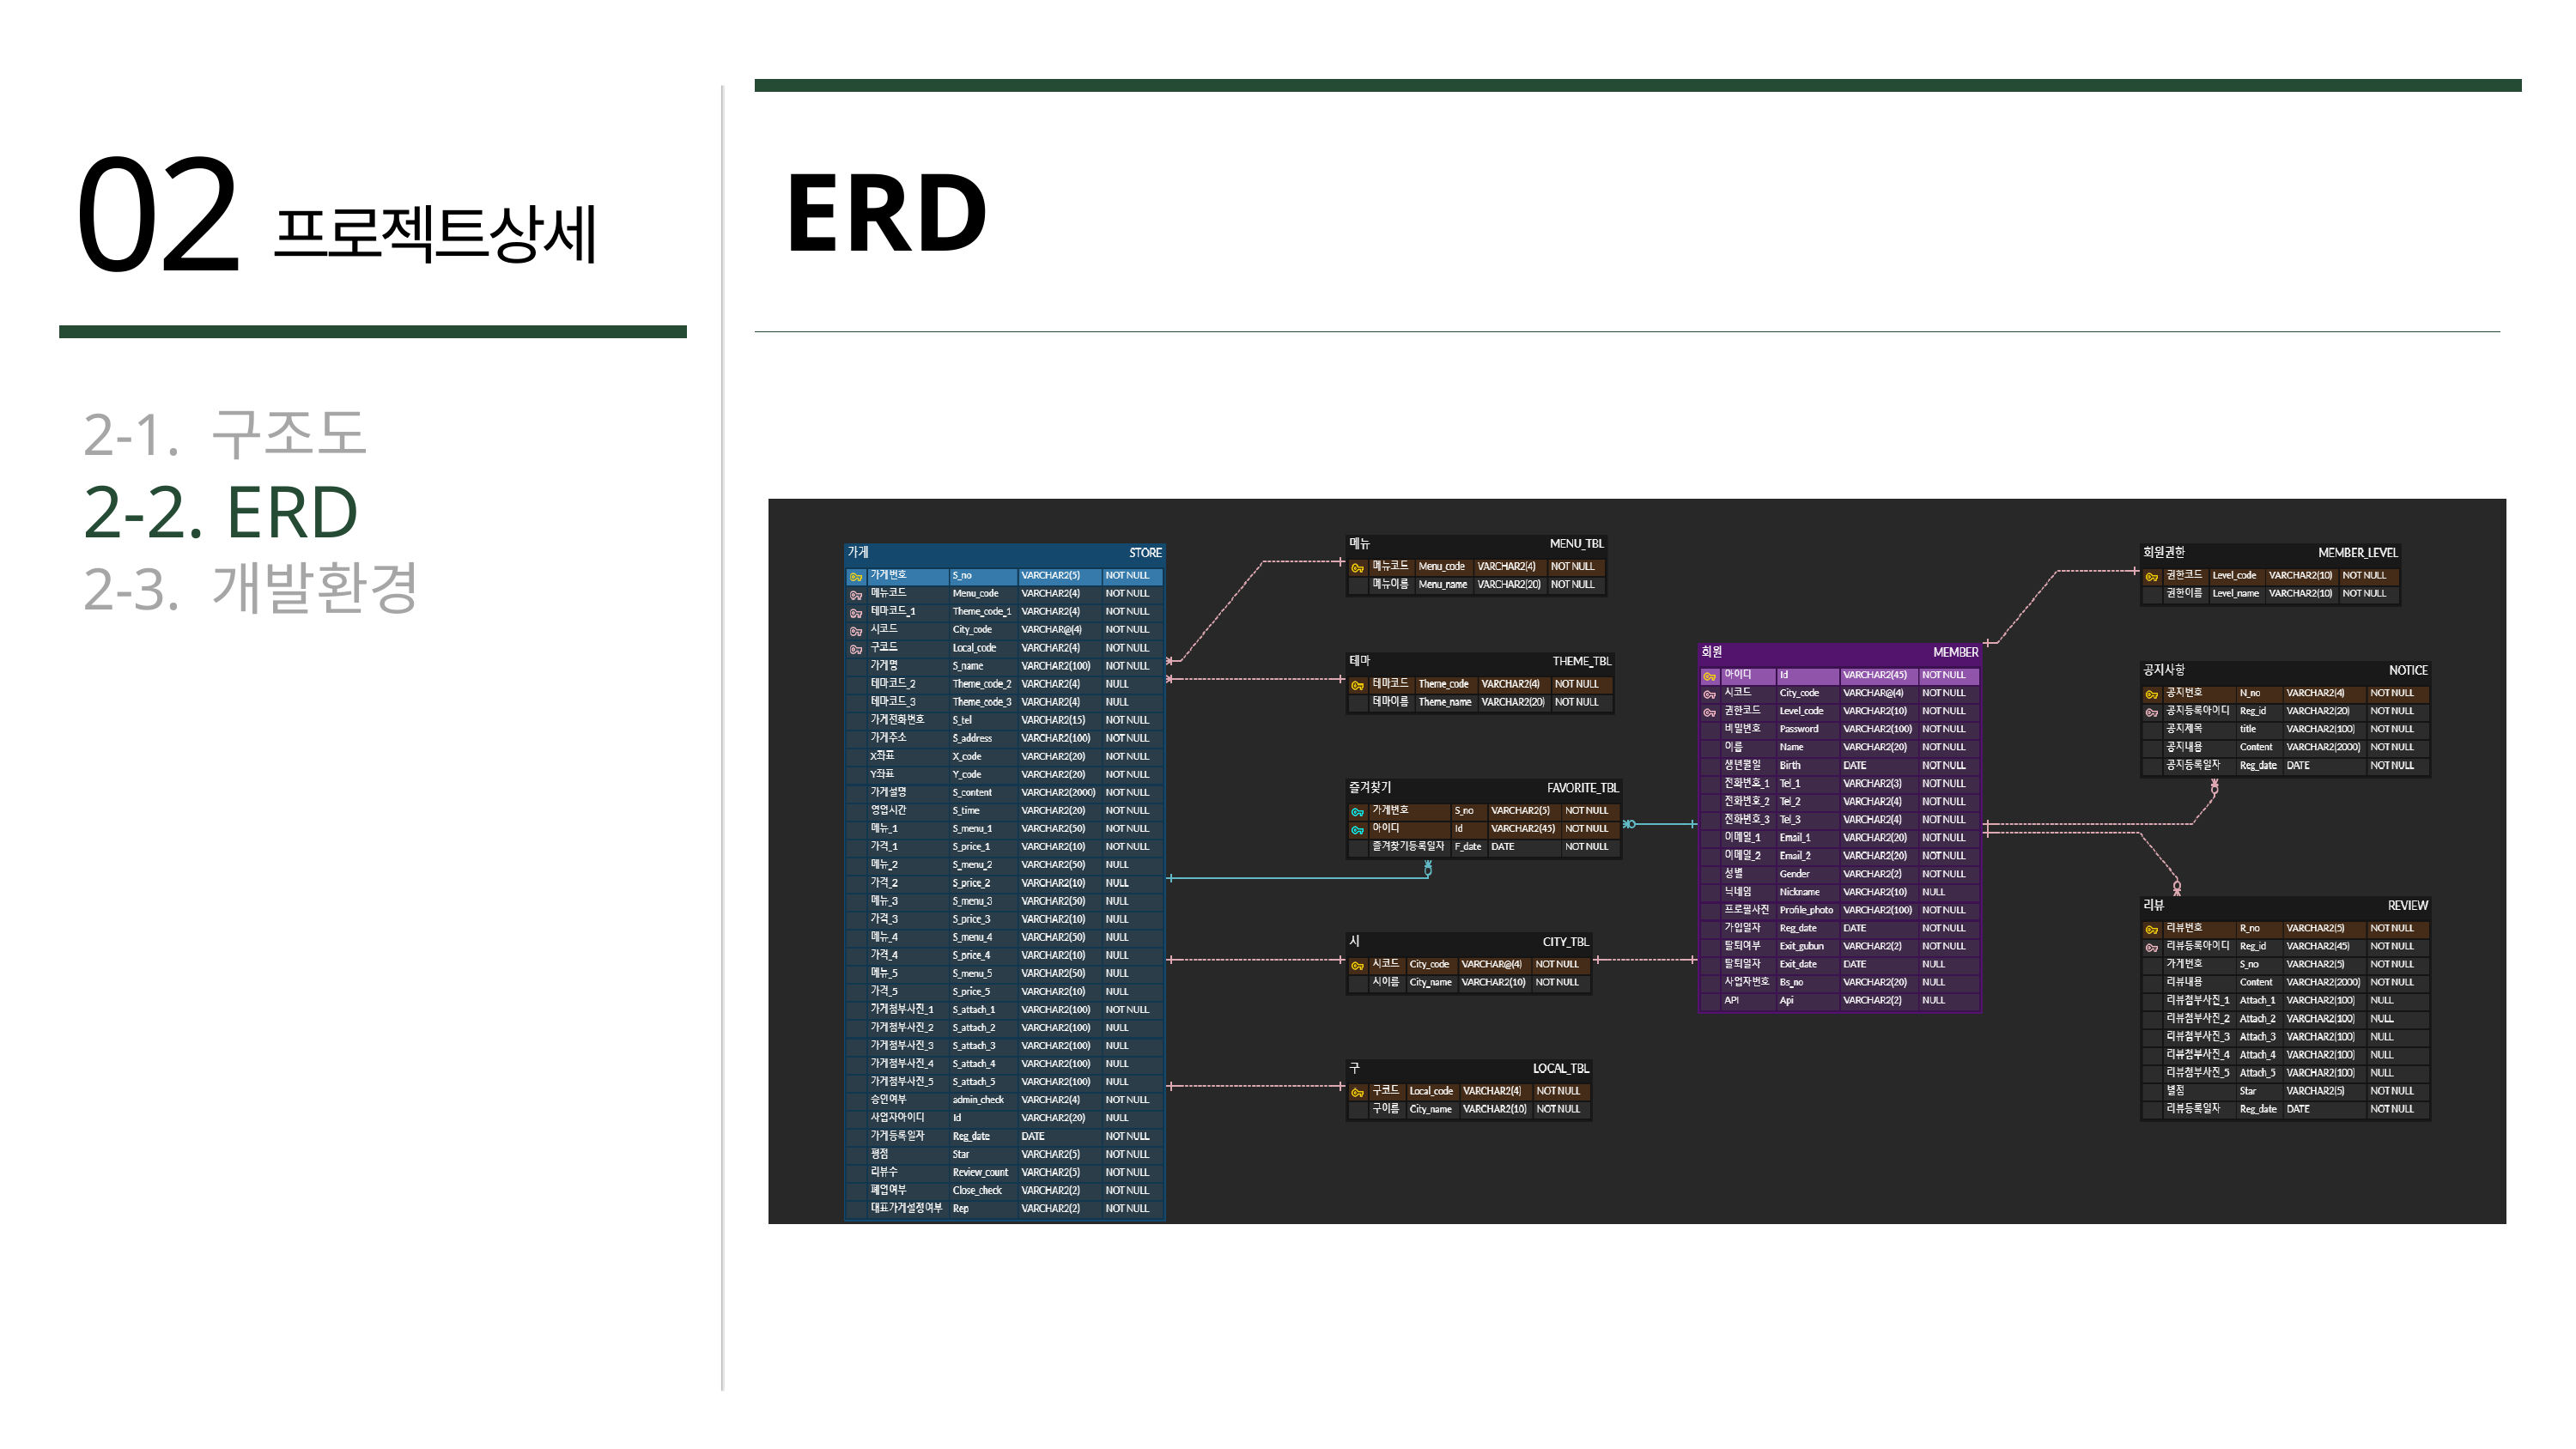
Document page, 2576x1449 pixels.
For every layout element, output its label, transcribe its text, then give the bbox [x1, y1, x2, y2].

text_box 2-1. 구조도 2-2. ERD 2-3. 개발환경 [70, 391, 679, 627]
picture [769, 499, 2506, 1225]
text_box 프로젝트상세 [258, 187, 679, 278]
picture [720, 87, 725, 735]
text_box 02 [59, 106, 301, 309]
picture [720, 742, 725, 1391]
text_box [69, 735, 764, 742]
text_box ERD [769, 136, 1300, 279]
